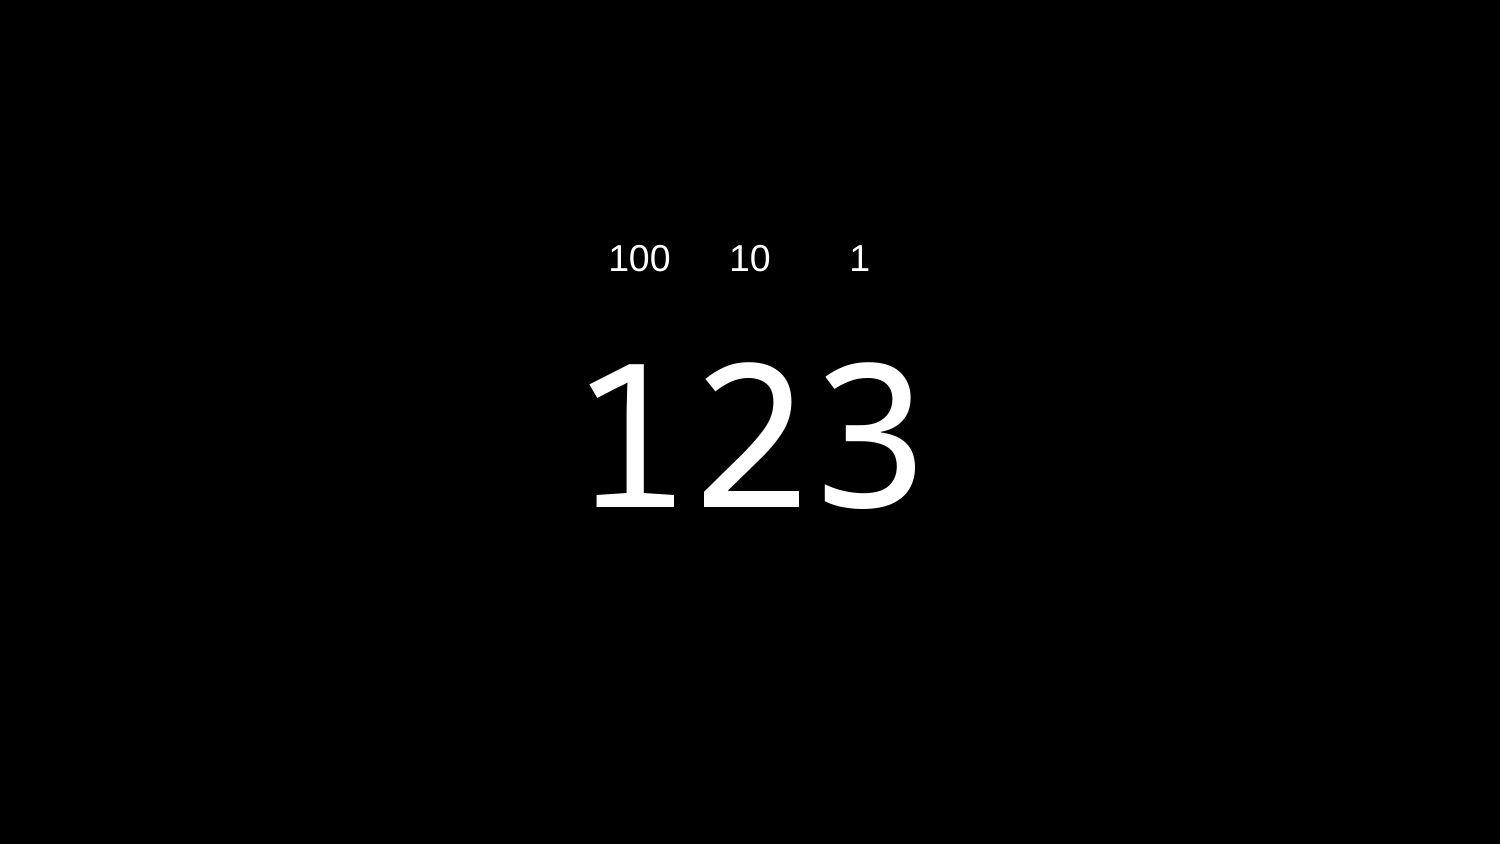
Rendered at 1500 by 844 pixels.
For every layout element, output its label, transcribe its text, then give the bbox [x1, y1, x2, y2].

text_box 10 [690, 218, 800, 292]
text_box 1 [800, 218, 920, 292]
text_box 123 [441, 292, 1059, 552]
text_box 100 [579, 218, 690, 292]
